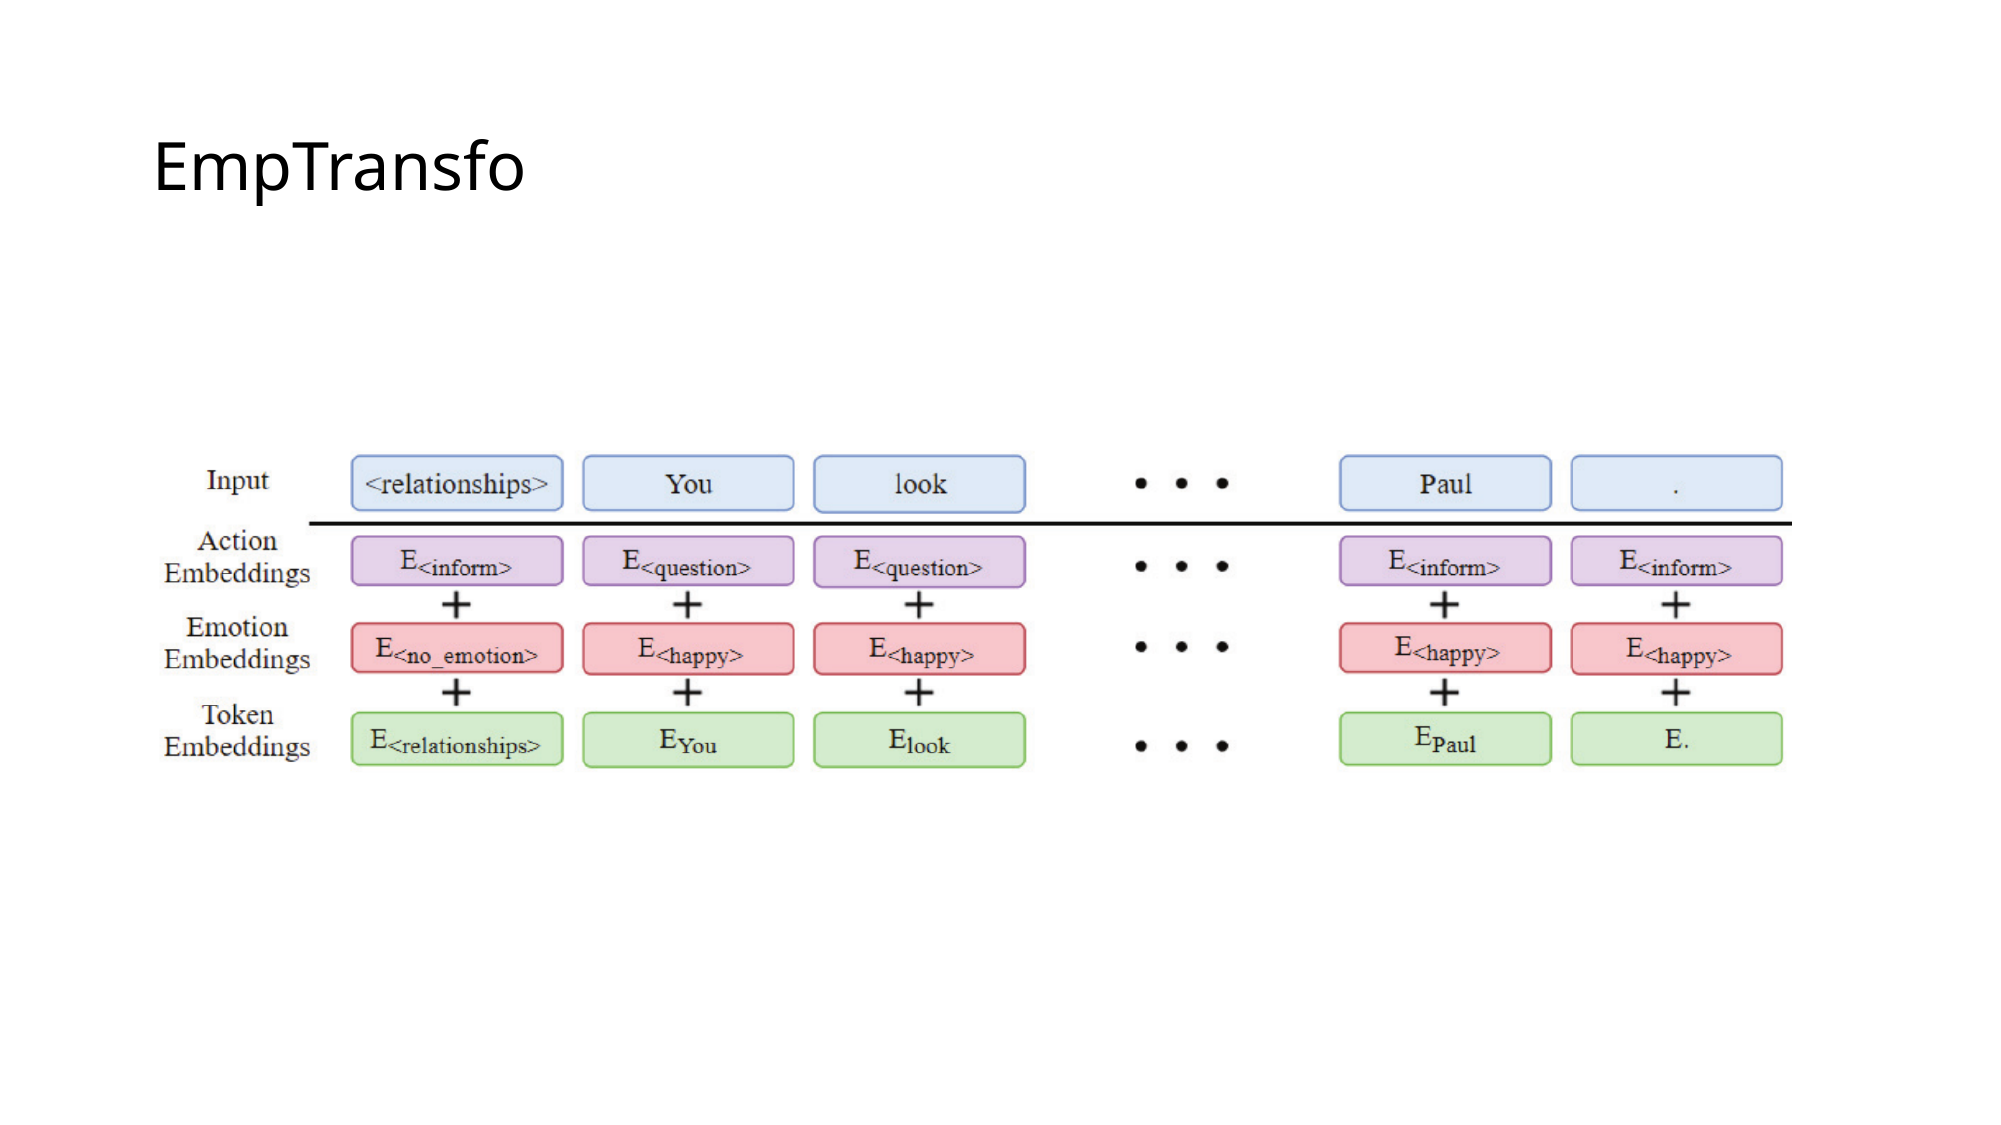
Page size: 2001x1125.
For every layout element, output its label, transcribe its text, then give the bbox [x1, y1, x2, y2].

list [91, 422, 1819, 800]
title EmpTransfo [137, 59, 1863, 278]
